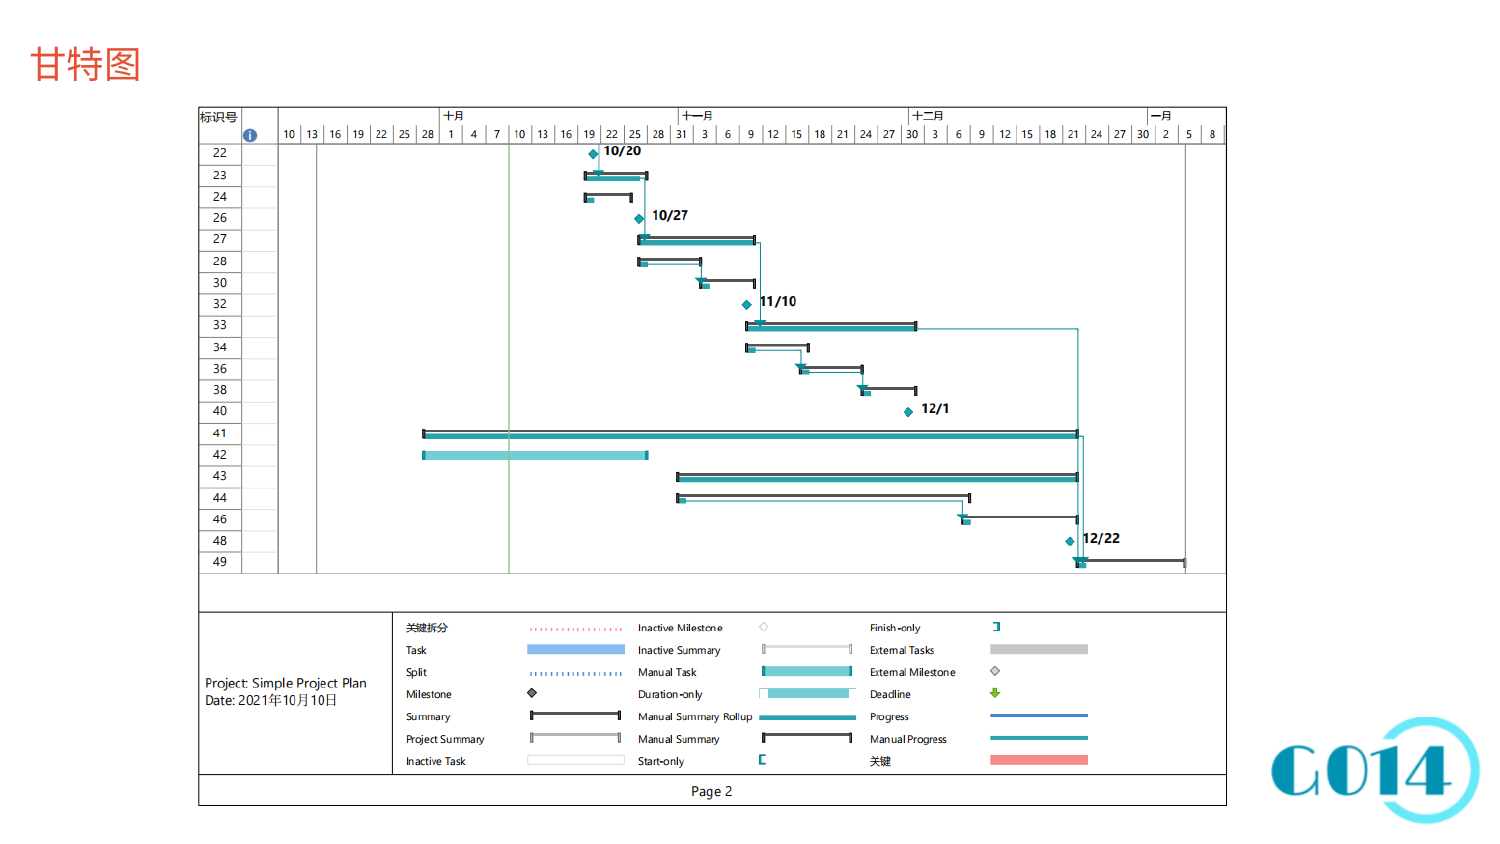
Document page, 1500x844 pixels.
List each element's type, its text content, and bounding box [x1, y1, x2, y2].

picture [182, 90, 1240, 829]
text_box 甘特图 [29, 32, 379, 95]
picture [1257, 716, 1491, 831]
